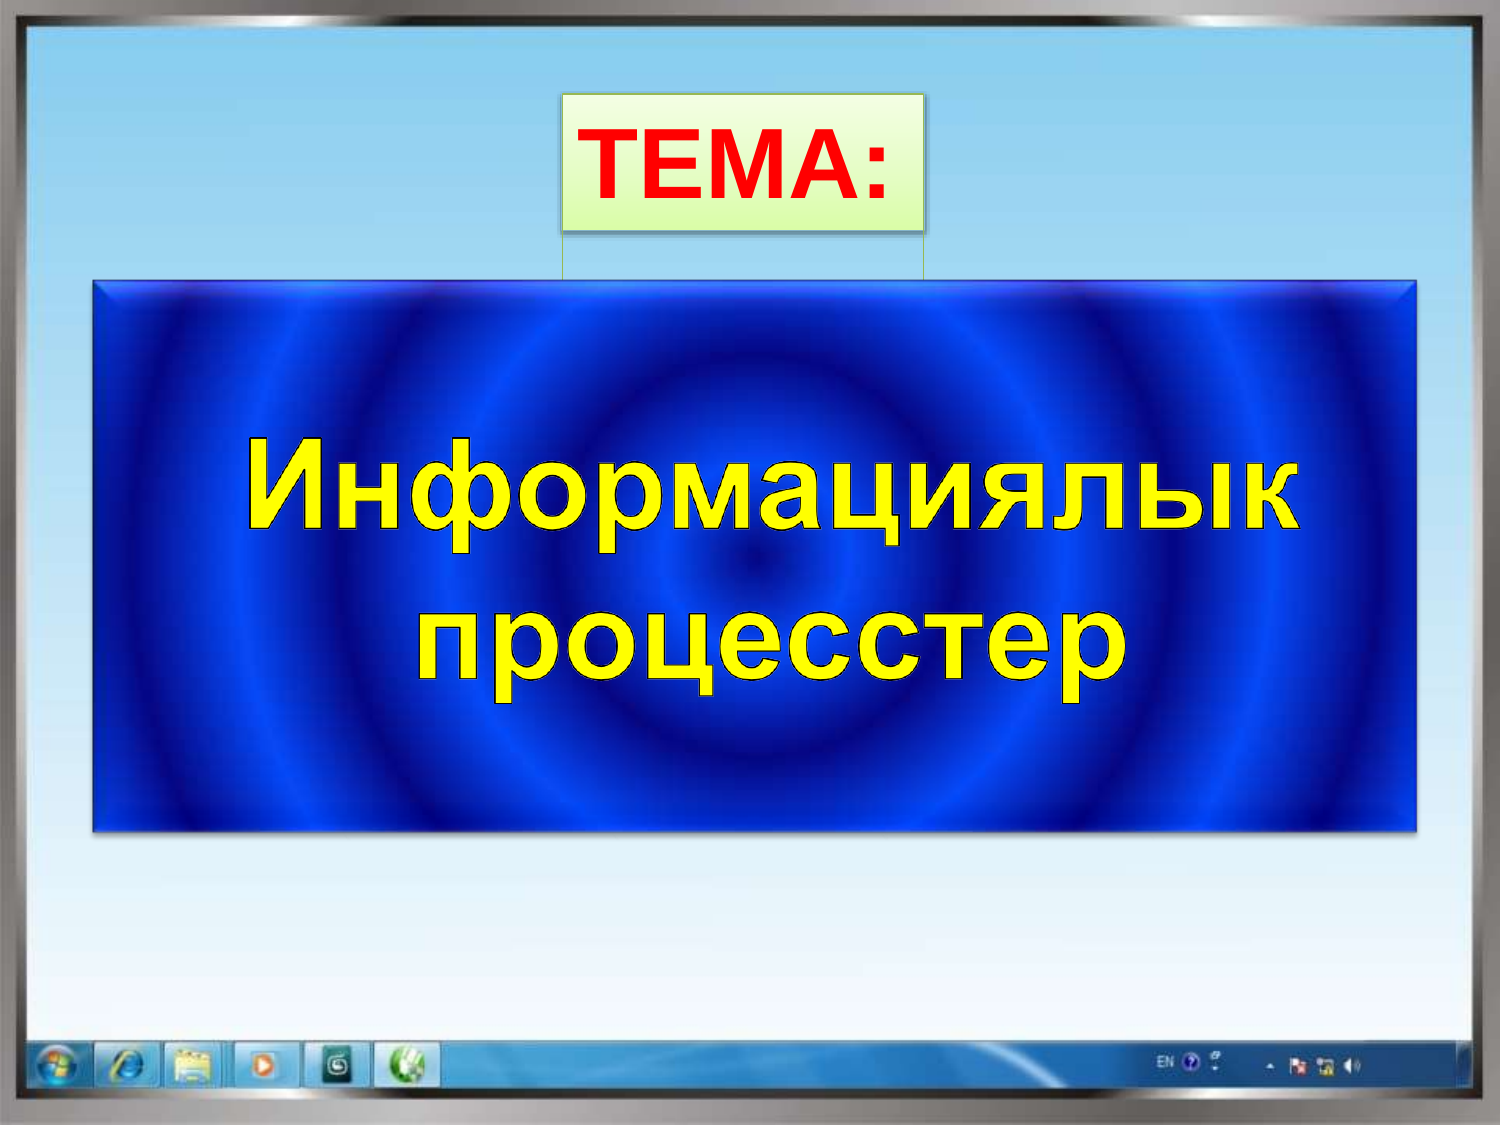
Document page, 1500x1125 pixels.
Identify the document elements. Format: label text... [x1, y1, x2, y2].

title ТЕМА: [562, 93, 924, 277]
text_box [249, 437, 1301, 554]
text_box [510, 67, 961, 277]
text_box [418, 611, 1126, 704]
text_box [85, 277, 1425, 845]
picture [0, 0, 1500, 1125]
